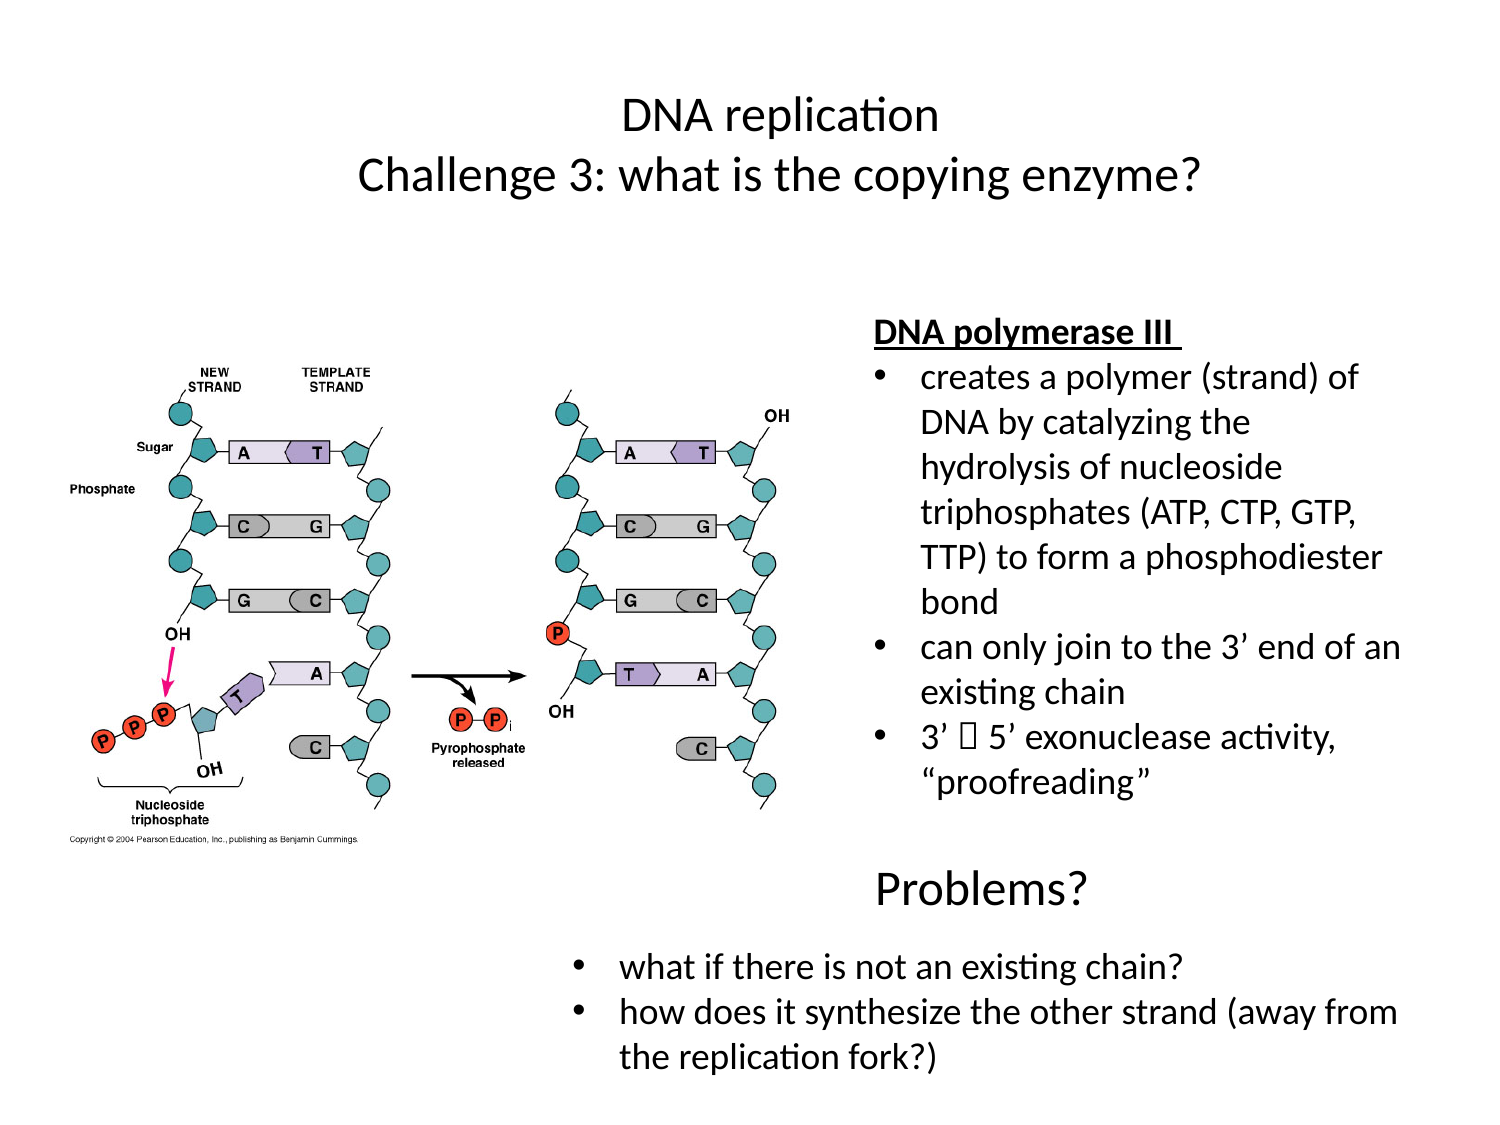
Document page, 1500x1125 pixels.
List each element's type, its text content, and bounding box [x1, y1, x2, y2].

text_box DNA polymerase III creates a polymer (strand) of DNA by catalyzing the hydrolysis of nucleoside triphosphates (ATP, CTP, GTP, TTP) to form a phosphodiester bond can only join to the 3’ end of an existing chain 3’  5’ exonuclease activity, “proofreading” [858, 299, 1419, 810]
text_box what if there is not an existing chain? how does it synthesize the other strand (away from the replication fork?) [557, 889, 1419, 1085]
picture [62, 356, 818, 849]
text_box Problems? [860, 847, 1105, 923]
text_box DNA replication Challenge 3: what is the copying enzyme? [343, 73, 1219, 209]
